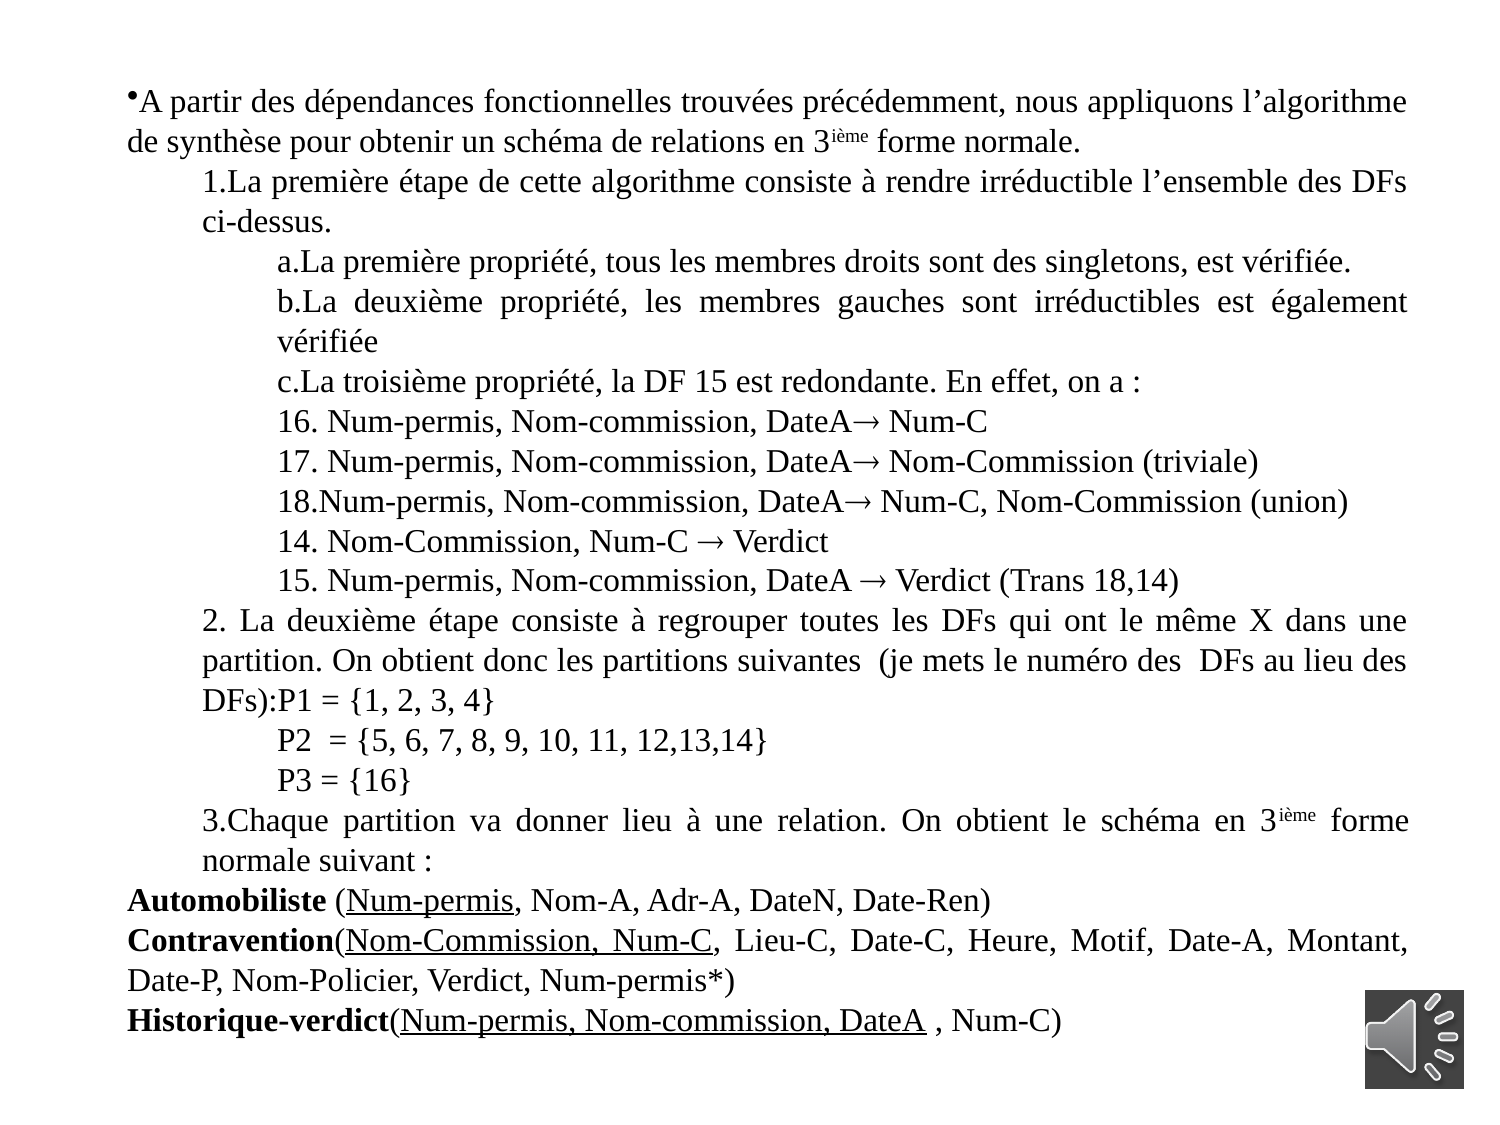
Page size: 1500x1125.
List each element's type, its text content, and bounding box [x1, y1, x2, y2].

text_box A partir des dépendances fonctionnelles trouvées précédemment, nous appliquons l’algorithme de synthèse pour obtenir un schéma de relations en 3ième forme normale. La première étape de cette algorithme consiste à rendre irréductible l’ensemble des DFs ci-dessus. La première propriété, tous les membres droits sont des singletons, est vérifiée. La deuxième propriété, les membres gauches sont irréductibles est également vérifiée La troisième propriété, la DF 15 est redondante. En effet, on a : 16. Num-permis, Nom-commission, DateA Num-C 17. Num-permis, Nom-commission, DateA Nom-Commission (triviale) 18.Num-permis, Nom-commission, DateA Num-C, Nom-Commission (union) 14. Nom-Commission, Num-C  Verdict 15. Num-permis, Nom-commission, DateA  Verdict (Trans 18,14) La deuxième étape consiste à regrouper toutes les DFs qui ont le même X dans une partition. On obtient donc les partitions suivantes (je mets le numéro des DFs au lieu des DFs):P1 = {1, 2, 3, 4} P2 = {5, 6, 7, 8, 9, 10, 11, 12,13,14} P3 = {16} Chaque partition va donner lieu à une relation. On obtient le schéma en 3ième forme normale suivant : Automobiliste (Num-permis, Nom-A, Adr-A, DateN, Date-Ren) Contravention(Nom-Commission, Num-C, Lieu-C, Date-C, Heure, Motif, Date-A, Montant, Date-P, Nom-Policier, Verdict, Num-permis*) Historique-verdict(Num-permis, Nom-commission, DateA , Num-C) [112, 72, 1425, 1046]
picture [1364, 989, 1465, 1090]
